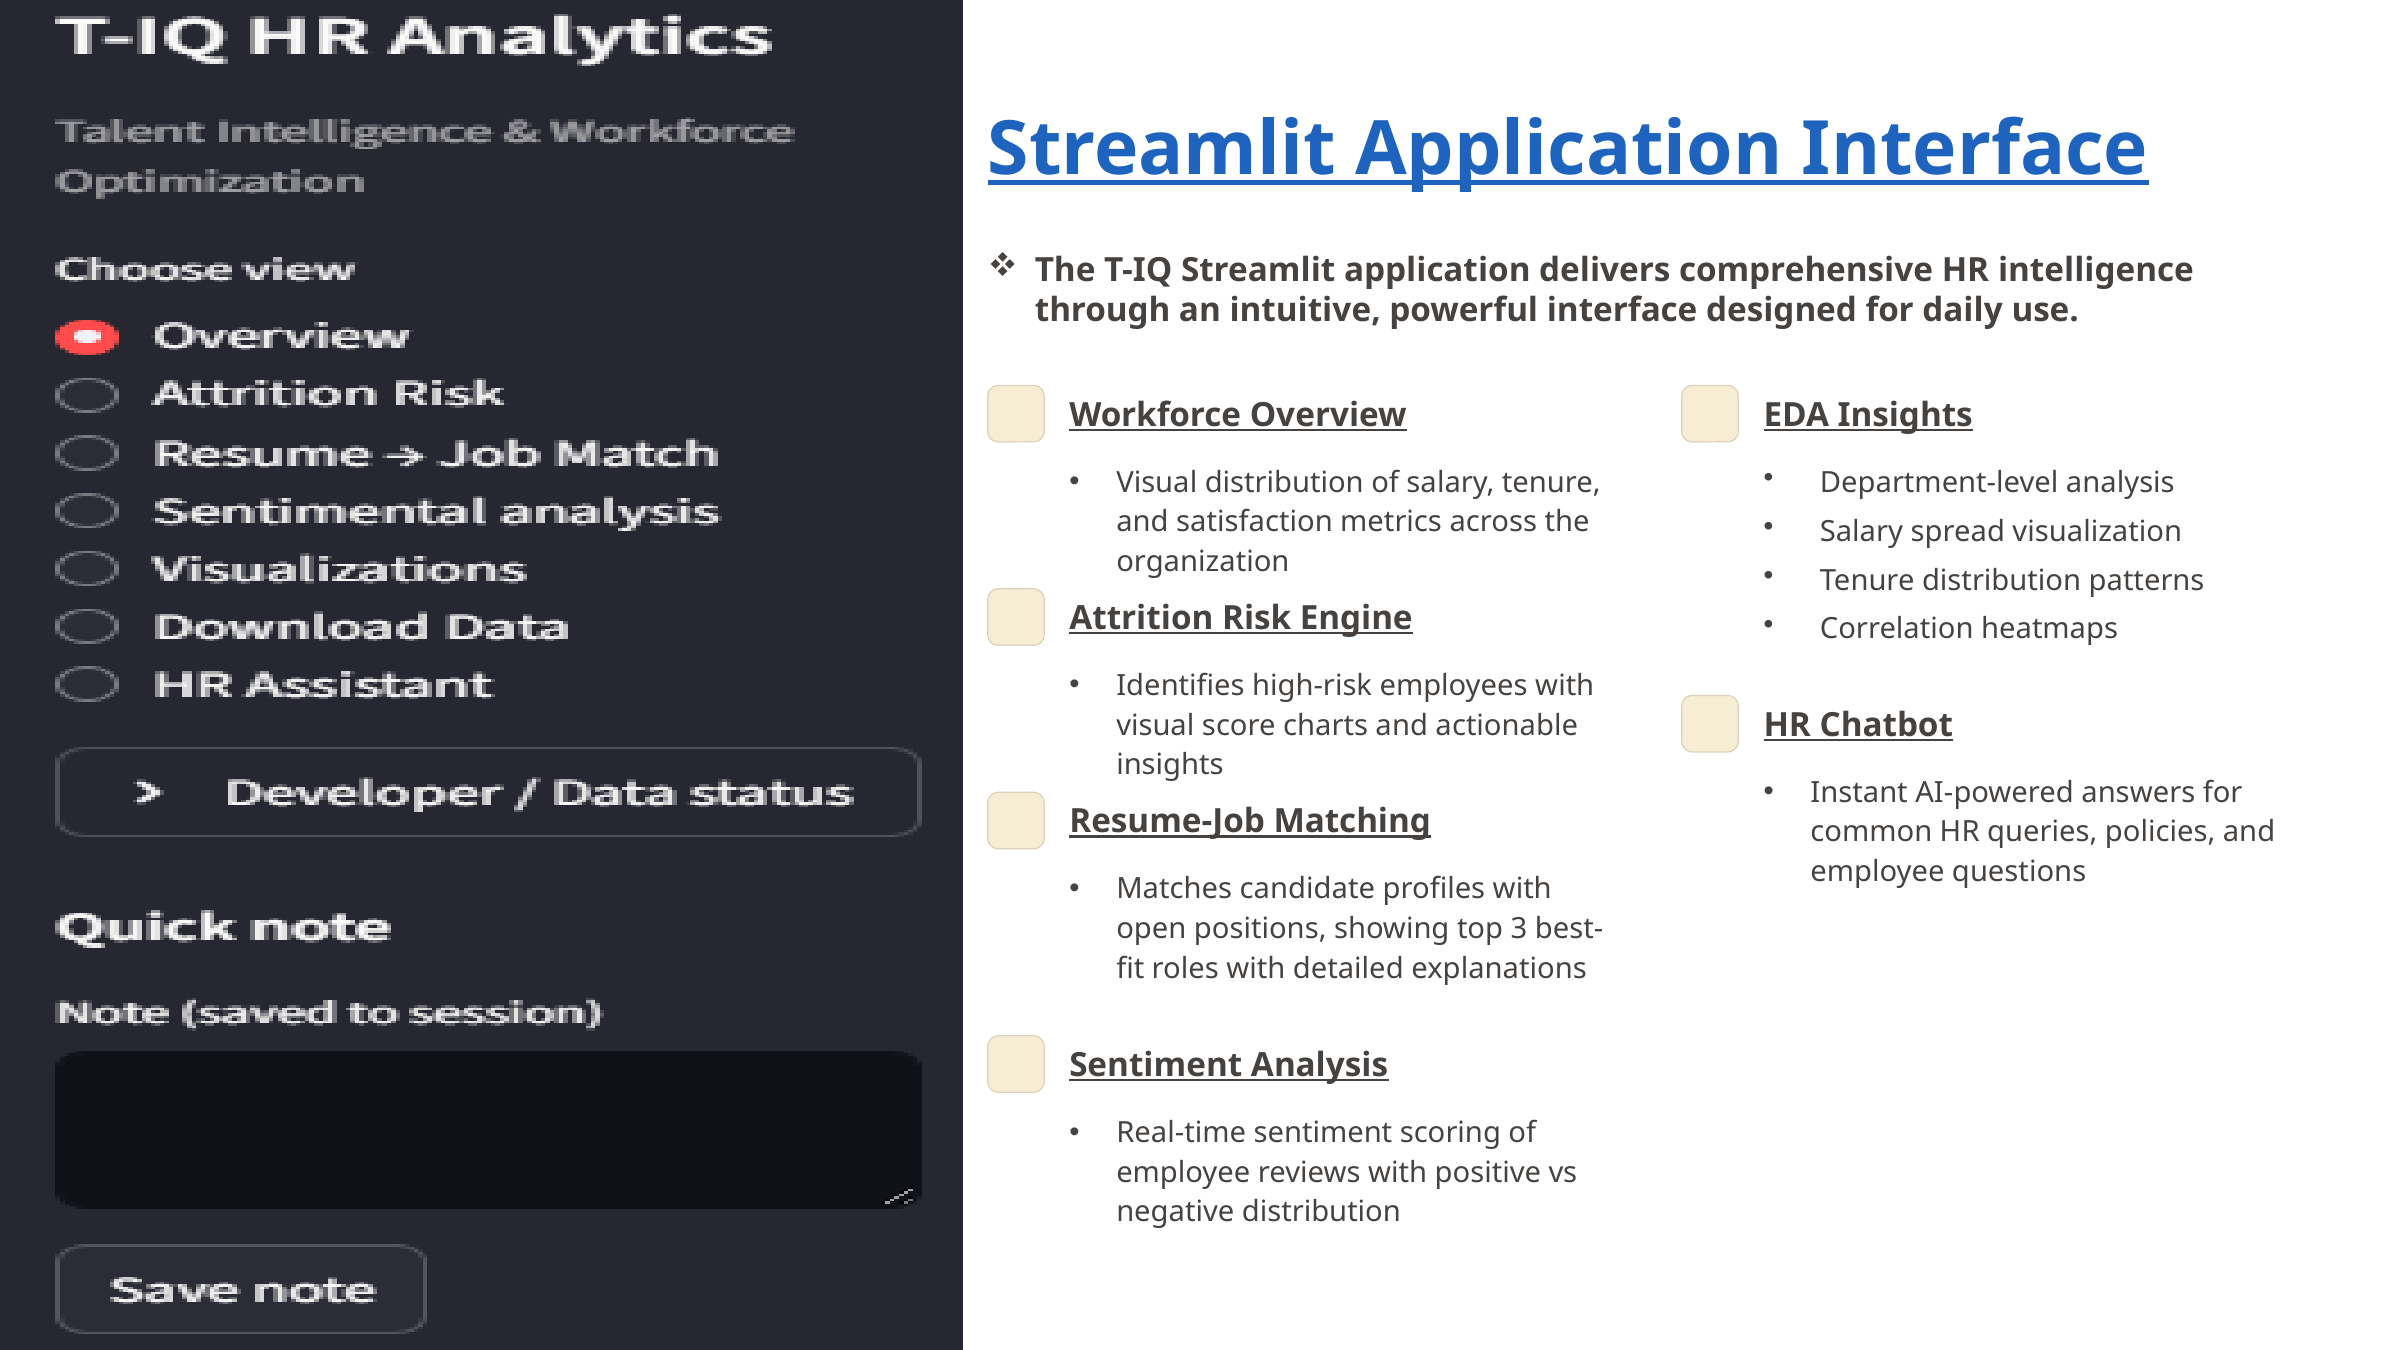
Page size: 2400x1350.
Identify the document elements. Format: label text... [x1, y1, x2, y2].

text_box HR Chatbot [1763, 704, 2078, 744]
text_box Workforce Overview [1069, 394, 1406, 434]
text_box EDA Insights [1763, 394, 2078, 434]
text_box The T-IQ Streamlit application delivers comprehensive HR intelligence through an intuitive, powerful interface designed for daily use. [987, 248, 2313, 329]
text_box [987, 792, 1045, 849]
text_box [987, 588, 1045, 646]
text_box Attrition Risk Engine [1069, 597, 1408, 637]
text_box Resume-Job Matching [1069, 800, 1428, 841]
picture [0, 0, 963, 1350]
text_box Tenure distribution patterns [1763, 556, 2314, 597]
text_box [987, 385, 1045, 442]
text_box Correlation heatmaps [1763, 605, 2314, 646]
text_box Real-time sentiment scoring of employee reviews with positive vs negative distribution [1069, 1108, 1620, 1190]
text_box [987, 1035, 1045, 1093]
text_box [1681, 695, 1739, 752]
text_box Streamlit Application Interface [987, 111, 2225, 190]
text_box [1681, 385, 1739, 442]
text_box Instant AI-powered answers for common HR queries, policies, and employee questions [1763, 768, 2314, 849]
text_box Visual distribution of salary, tenure, and satisfaction metrics across the organization [1069, 458, 1620, 539]
text_box Salary spread visualization [1763, 507, 2314, 548]
text_box Matches candidate profiles with open positions, showing top 3 best-fit roles with detailed explanations [1069, 865, 1620, 986]
text_box Sentiment Analysis [1069, 1044, 1384, 1084]
text_box Department-level analysis [1763, 458, 2314, 499]
text_box Identifies high-risk employees with visual score charts and actionable insights [1069, 661, 1620, 743]
